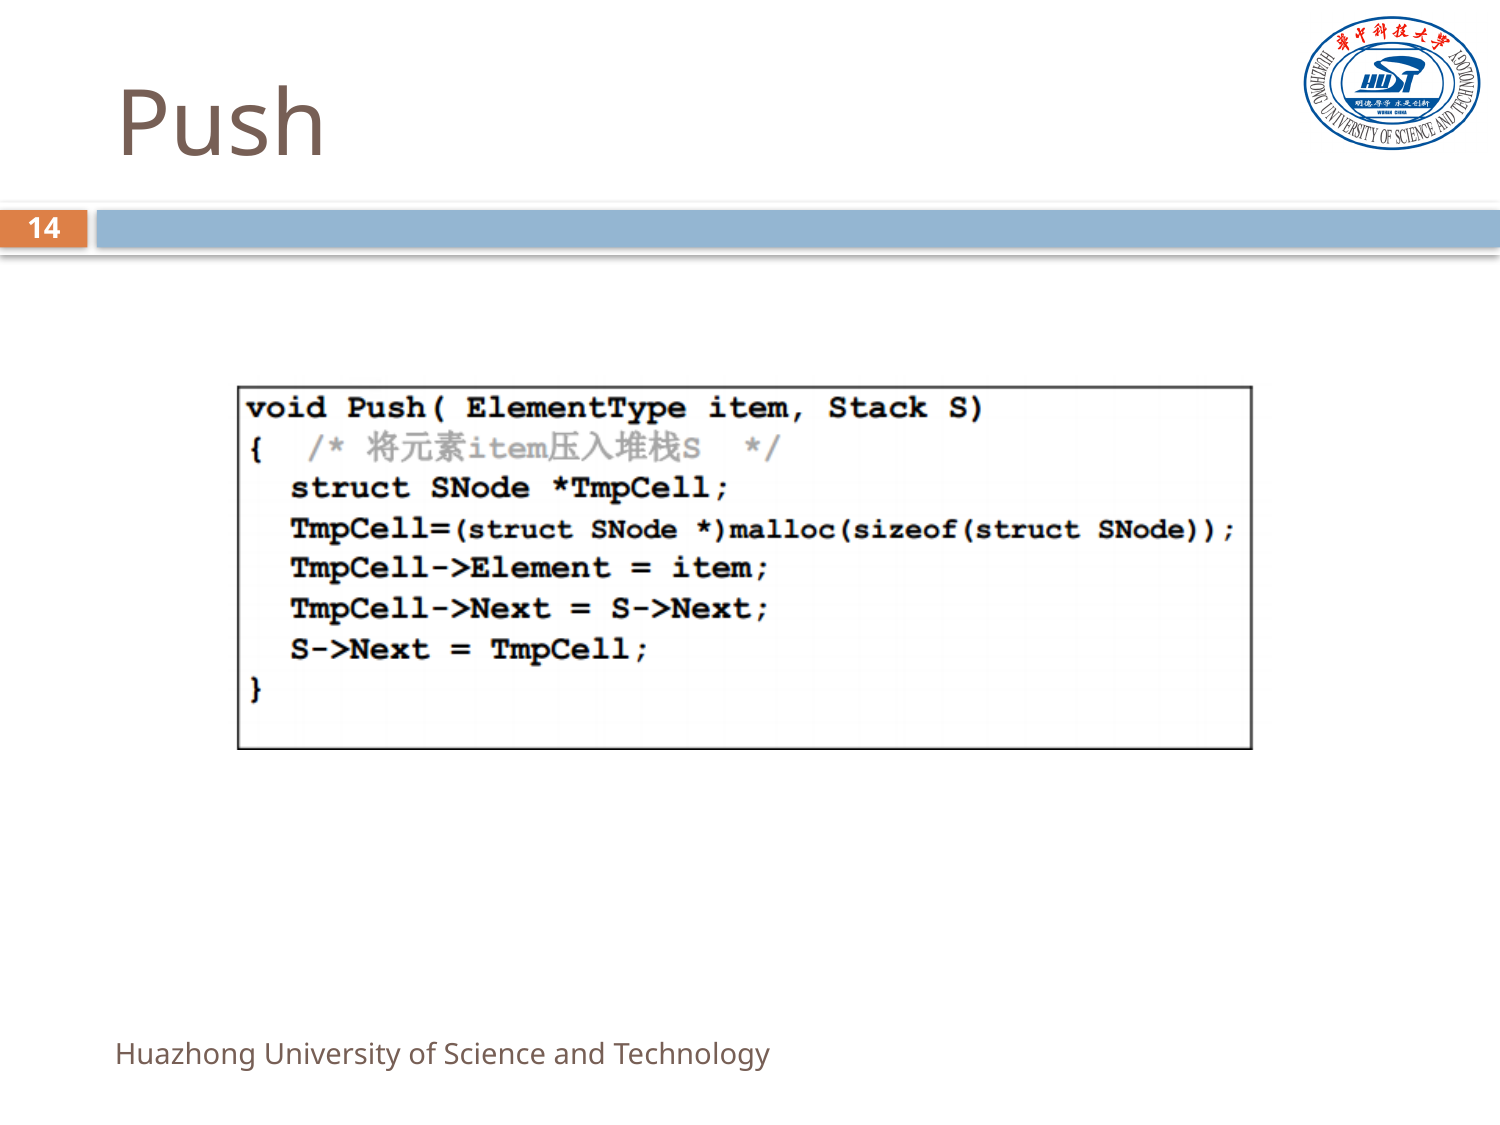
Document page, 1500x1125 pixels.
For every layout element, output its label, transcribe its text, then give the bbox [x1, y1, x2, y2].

picture [1299, 12, 1488, 153]
picture [228, 375, 1272, 750]
title Push [100, 37, 1438, 200]
footer Huazhong University of Science and Technology [99, 1024, 990, 1085]
slide_number 14 [0, 208, 88, 249]
